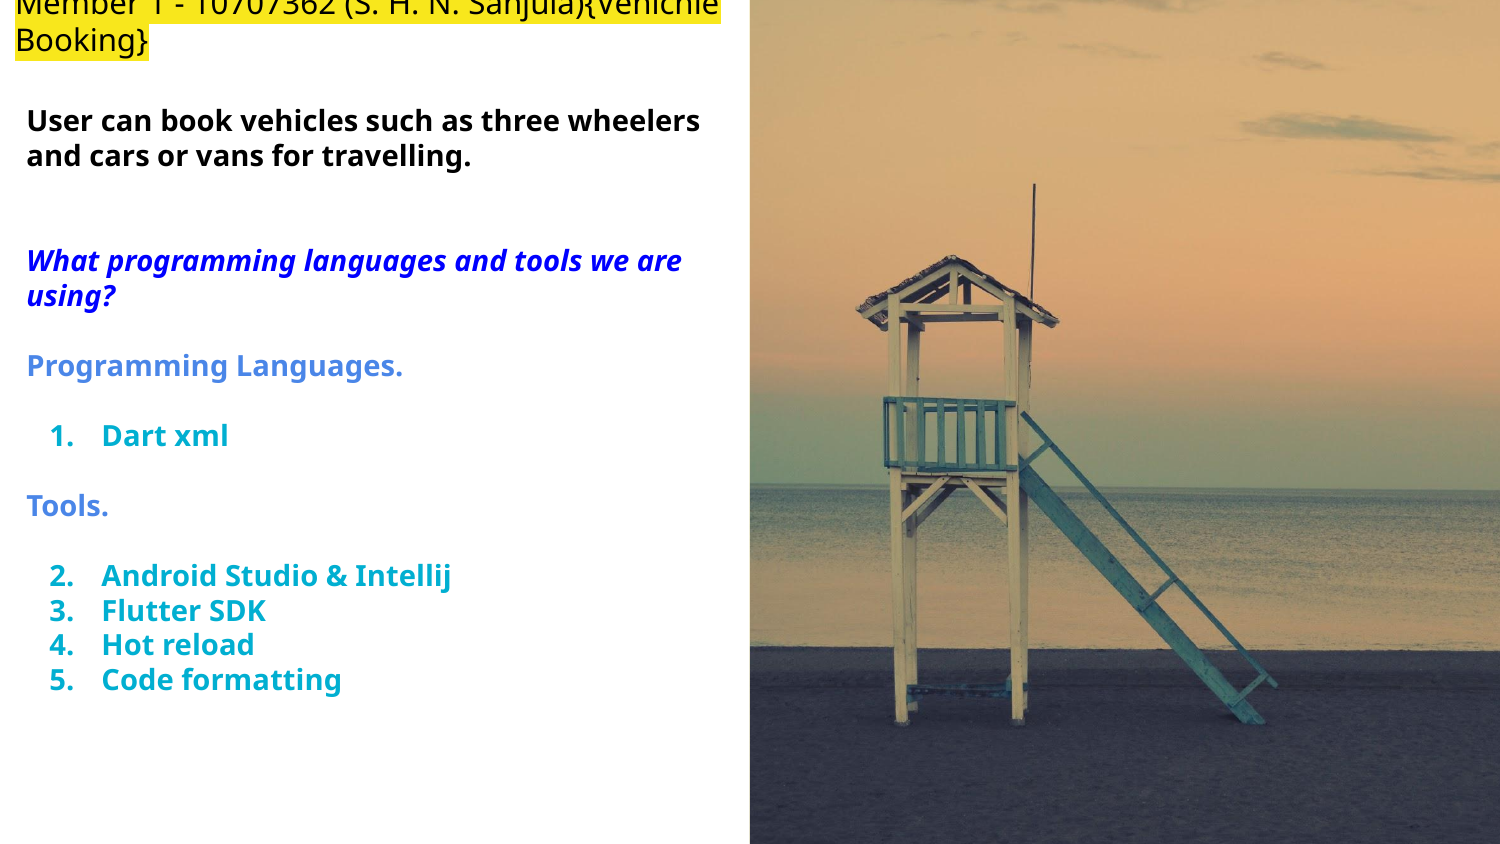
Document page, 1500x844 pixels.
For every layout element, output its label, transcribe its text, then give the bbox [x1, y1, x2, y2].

title Member 1 - 10707362 (S. H. N. Sanjula){Vehichle Booking} [0, 9, 744, 111]
subtitle User can book vehicles such as three wheelers and cars or vans for travelling. What programming languages and tools we are using? Programming Languages. Dart xml Tools. Android Studio & Intellij Flutter SDK Hot reload Code formatting [11, 87, 739, 831]
picture [749, 0, 1500, 844]
